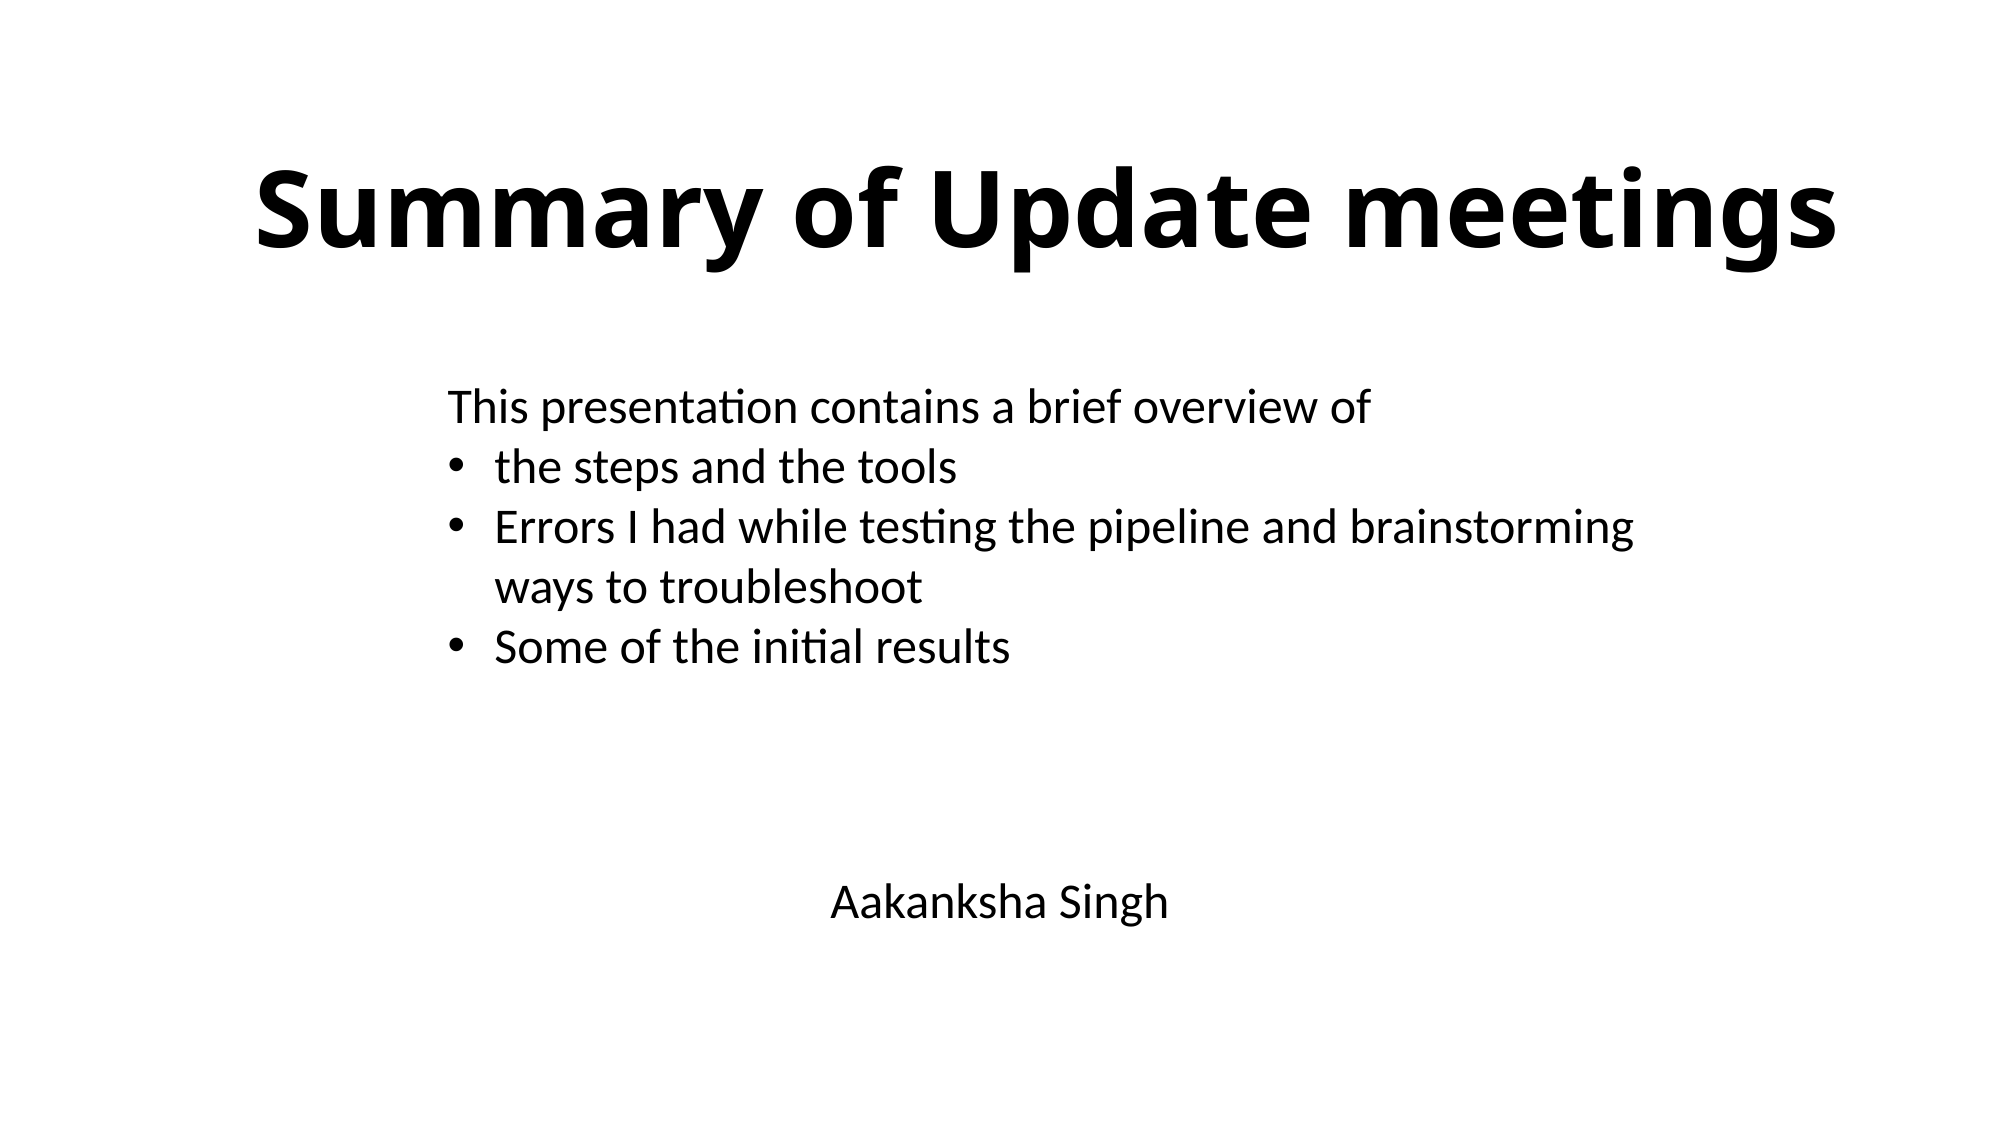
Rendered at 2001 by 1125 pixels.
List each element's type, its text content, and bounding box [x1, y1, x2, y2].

text_box This presentation contains a brief overview of the steps and the tools Errors I had while testing the pipeline and brainstorming ways to troubleshoot Some of the initial results [432, 366, 1663, 682]
subtitle Aakanksha Singh [130, 868, 1870, 1056]
title Summary of Update meetings [130, 142, 1965, 406]
